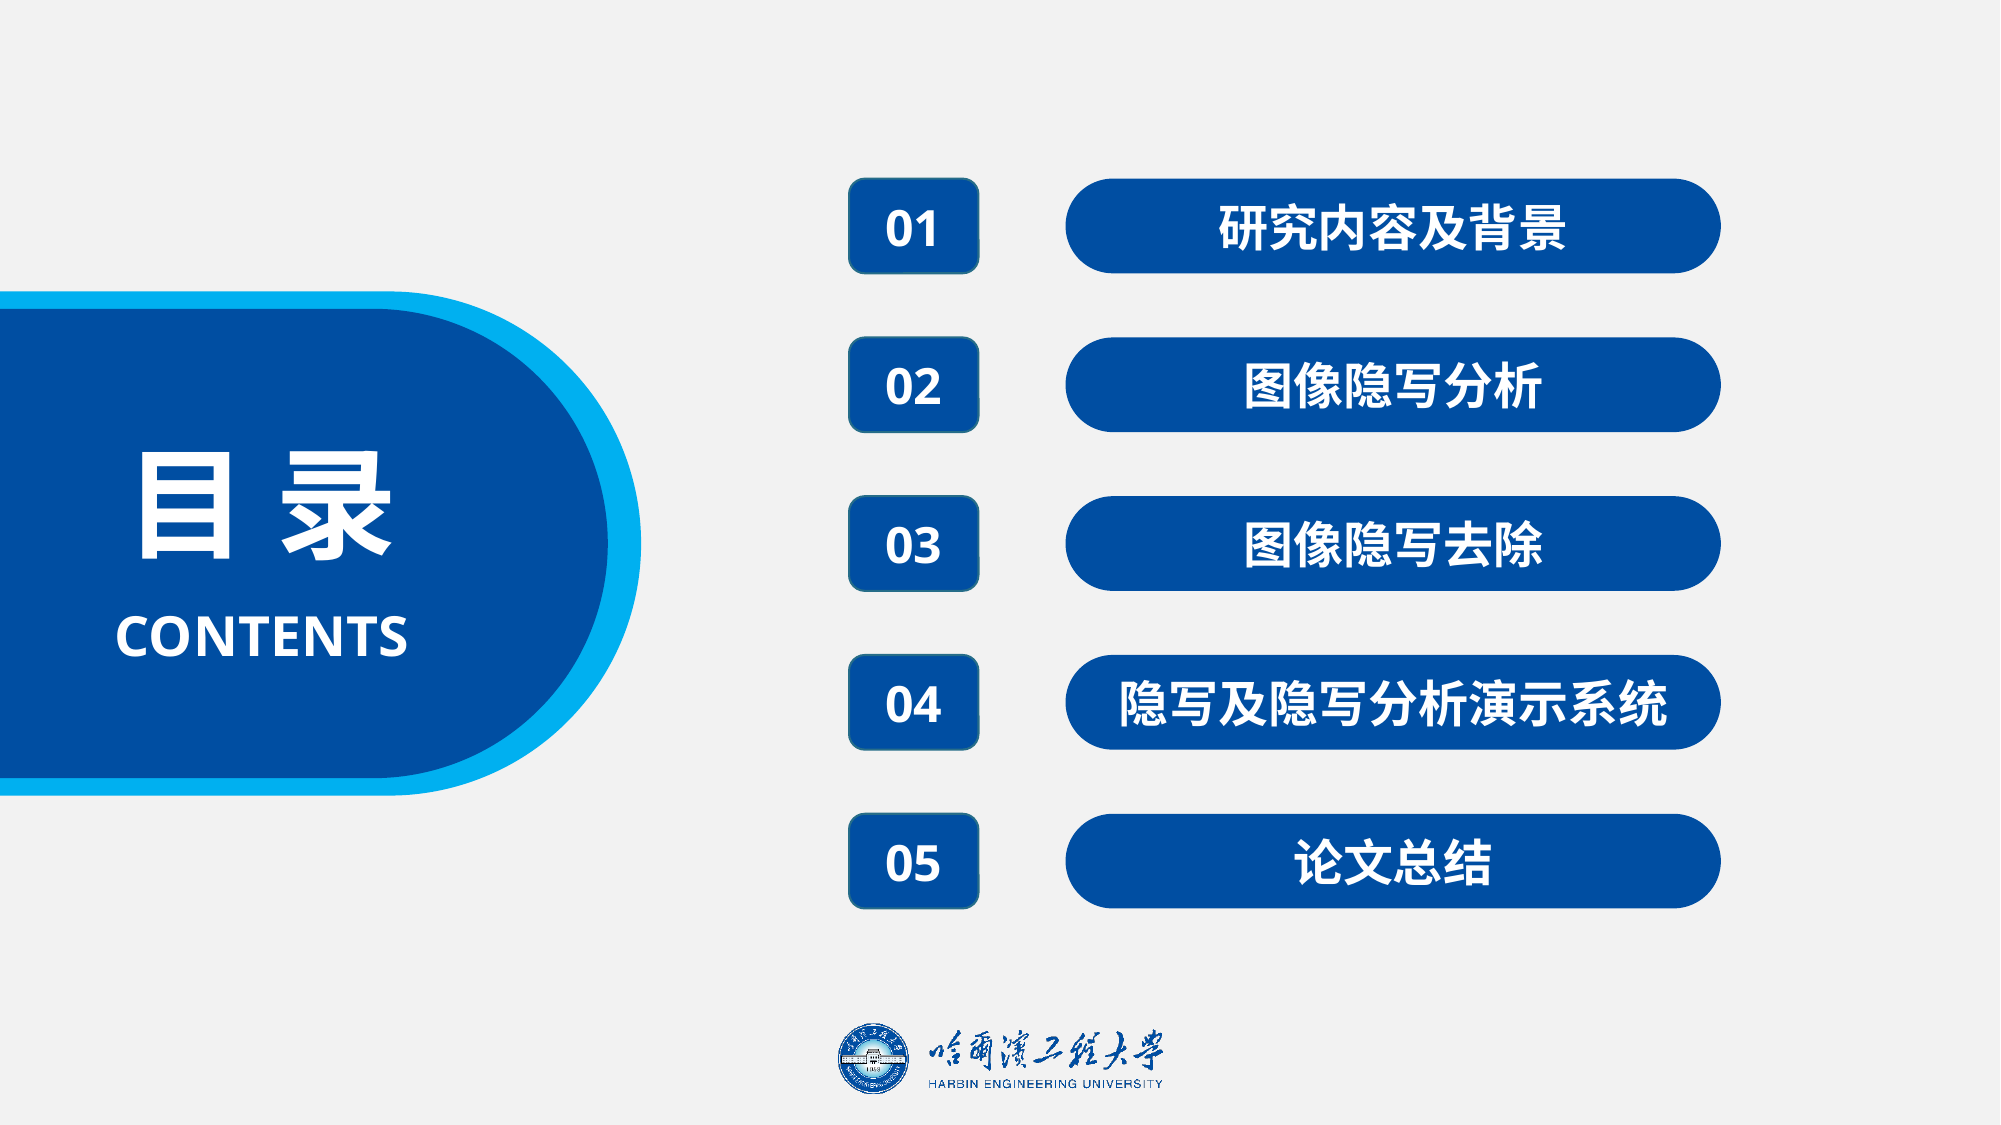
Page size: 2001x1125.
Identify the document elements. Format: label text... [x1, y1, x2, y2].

text_box 图像隐写去除 [1064, 495, 1722, 592]
text_box 研究内容及背景 [1064, 177, 1722, 275]
text_box [0, 307, 609, 780]
text_box 论文总结 [1064, 812, 1722, 910]
text_box 02 [848, 336, 980, 434]
text_box 隐写及隐写分析演示系统 [1064, 653, 1722, 751]
text_box CONTENTS [99, 593, 425, 675]
text_box 04 [848, 653, 980, 751]
text_box 目 录 [110, 420, 413, 582]
text_box [0, 290, 643, 797]
text_box 01 [848, 177, 980, 275]
text_box 05 [848, 812, 980, 910]
text_box 图像隐写分析 [1064, 336, 1722, 434]
text_box 03 [848, 495, 980, 592]
picture [821, 1011, 1179, 1106]
